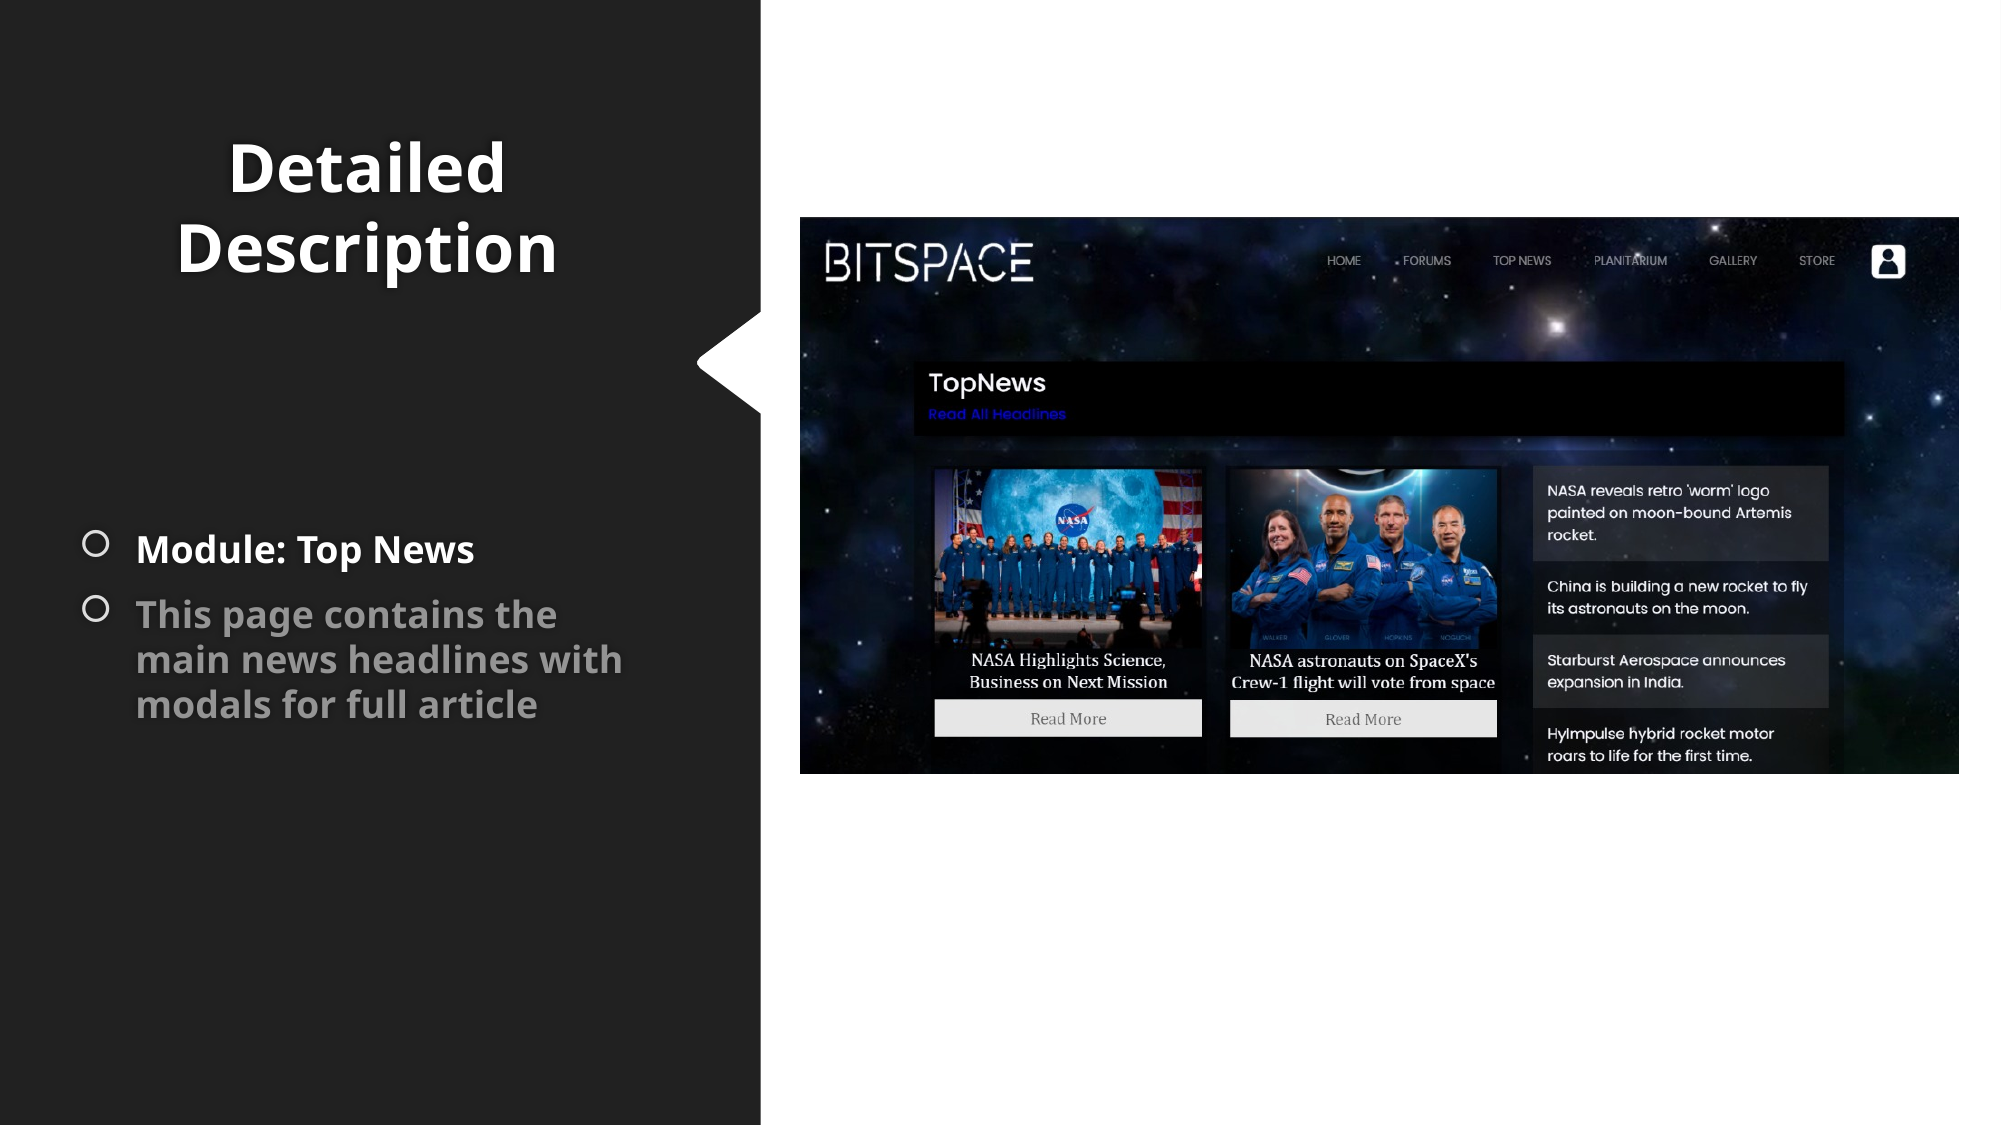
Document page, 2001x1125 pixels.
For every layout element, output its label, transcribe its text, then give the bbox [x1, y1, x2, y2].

text_box [0, 0, 762, 1125]
text_box Module: Top News This page contains the main news headlines with modals for full article [64, 327, 671, 925]
text_box [698, 0, 2000, 1125]
picture [800, 217, 1959, 775]
title Detailed Description [74, 75, 661, 294]
